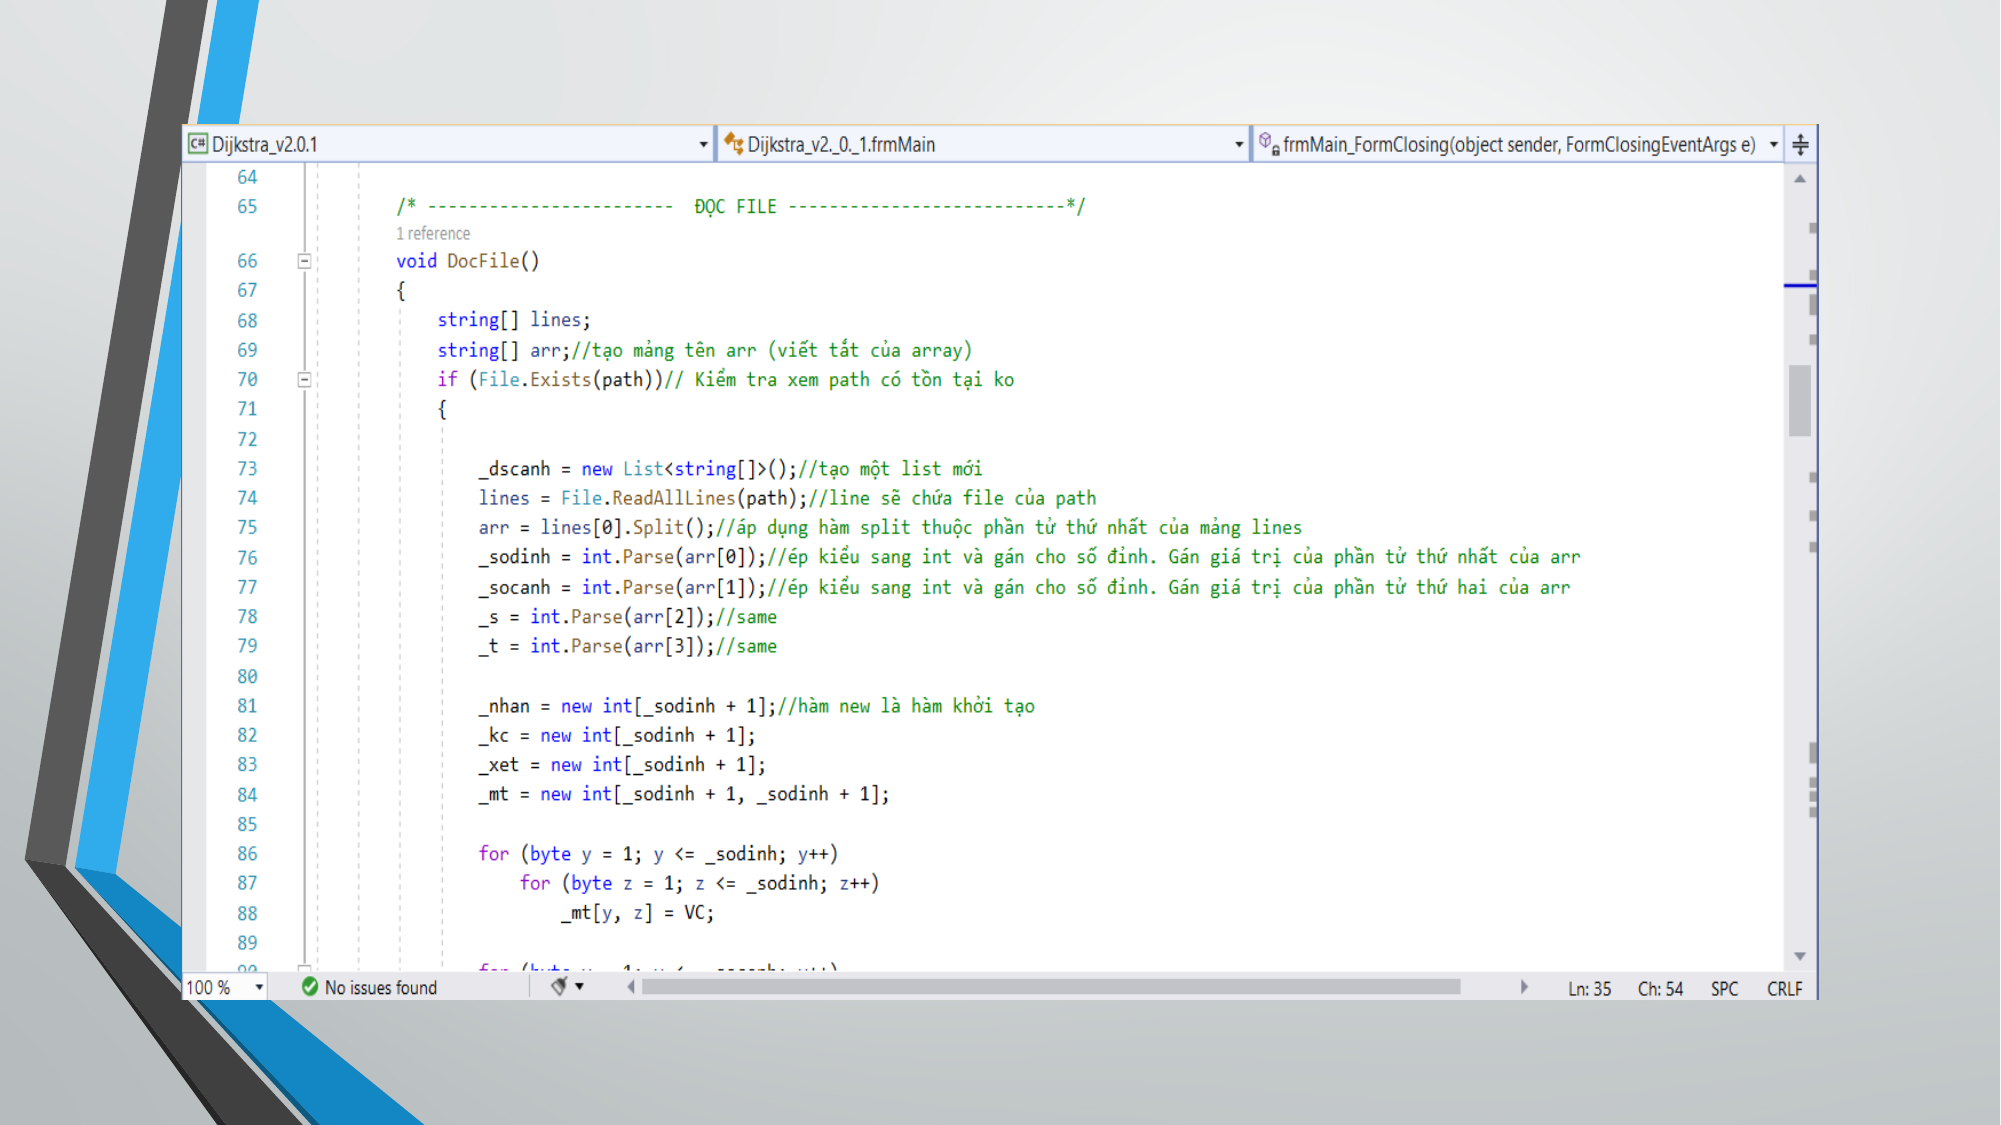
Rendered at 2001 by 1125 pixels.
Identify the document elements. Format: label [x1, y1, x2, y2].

list [181, 124, 1819, 1001]
